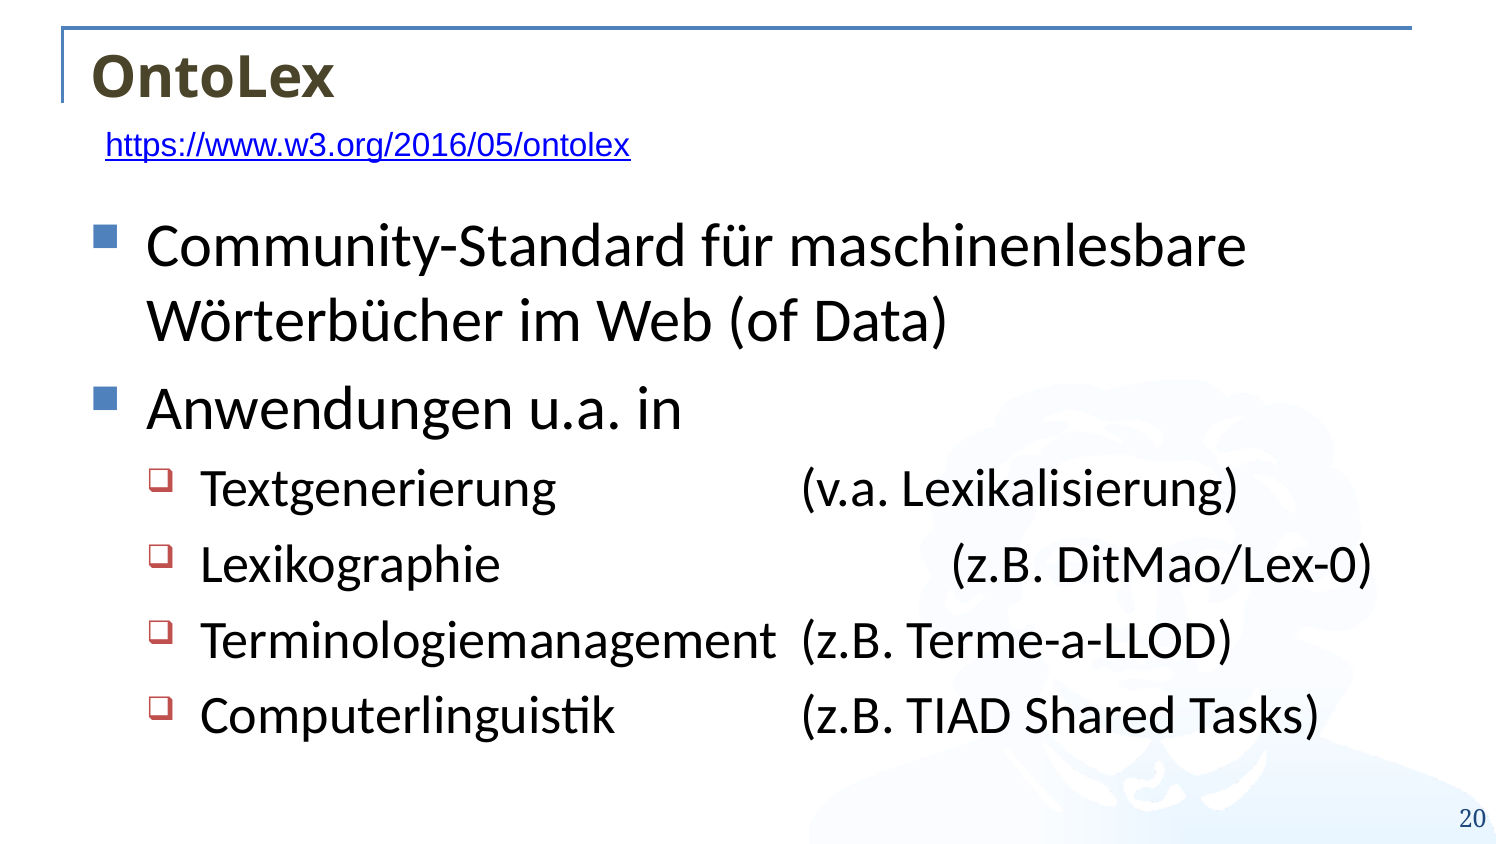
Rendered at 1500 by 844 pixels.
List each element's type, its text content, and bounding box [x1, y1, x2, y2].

slide_number 20 [1151, 787, 1500, 844]
title OntoLex [75, 32, 1425, 173]
text_box https://www.w3.org/2016/05/ontolex [90, 115, 646, 171]
list Community-Standard für maschinenlesbare Wörterbücher im Web (of Data) Anwendungen u.a. in Textgenerierung (v.a. Lexikalisierung) Lexikographie (z.B. DitMao/Lex-0) Terminologiemanagement (z.B. Terme-a-LLOD) Computerlinguistik (z.B. TIAD Shared Tasks) [75, 196, 1425, 755]
